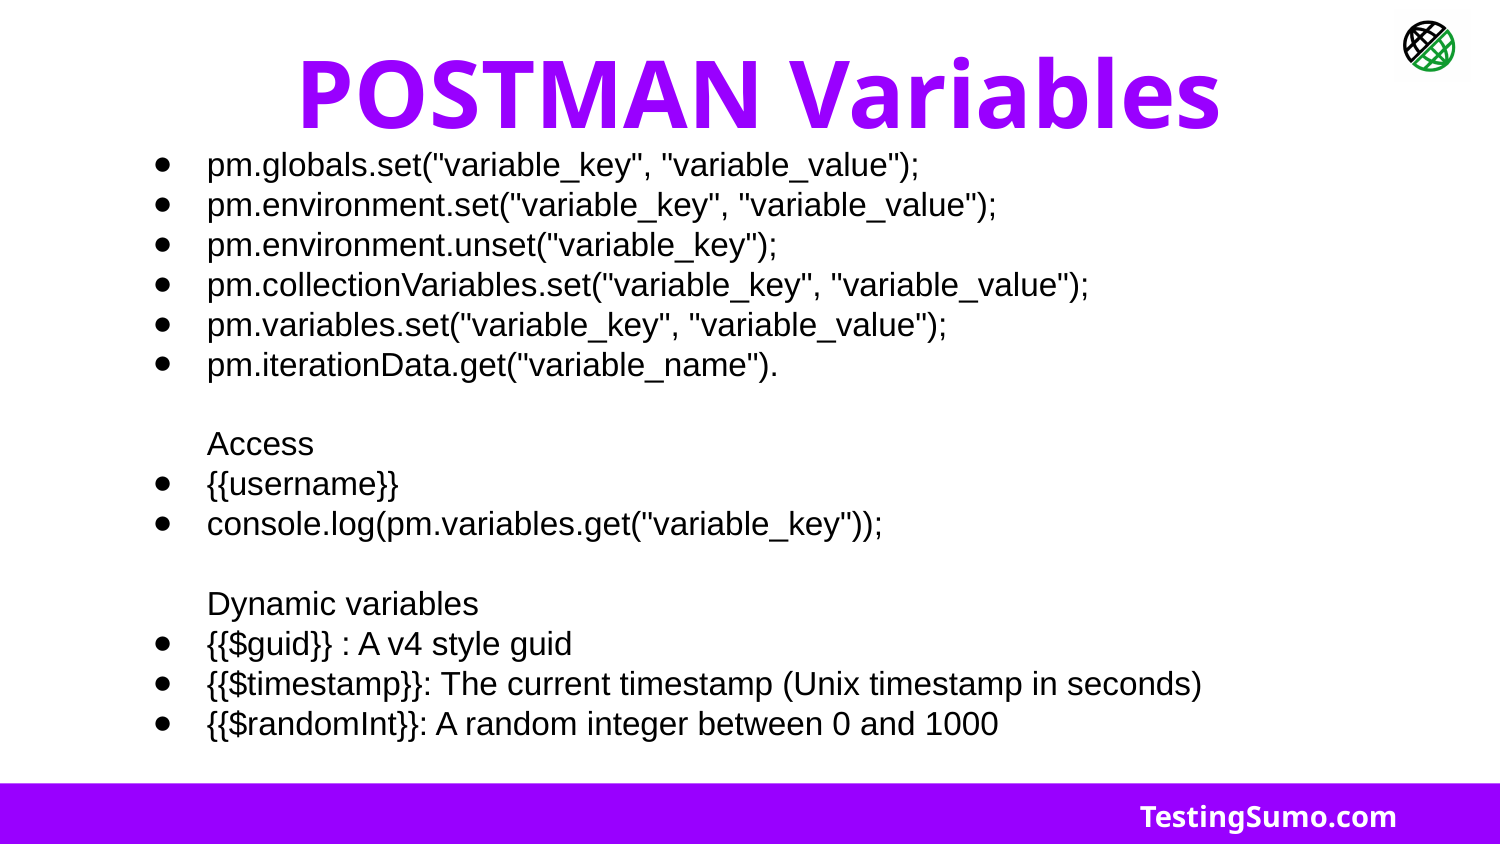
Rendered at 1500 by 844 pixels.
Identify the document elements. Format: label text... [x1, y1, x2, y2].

picture [1393, 9, 1471, 82]
text_box pm.globals.set("variable_key", "variable_value"); pm.environment.set("variable_key", "variable_value"); pm.environment.unset("variable_key"); pm.collectionVariables.set("variable_key", "variable_value"); pm.variables.set("variable_key", "variable_value"); pm.iterationData.get("variable_name"). Access {{username}} console.log(pm.variables.get("variable_key")); Dynamic variables {{$guid}} : A v4 style guid {{$timestamp}}: The current timestamp (Unix timestamp in seconds) {{$randomInt}}: A random integer between 0 and 1000 [116, 128, 1367, 666]
title POSTMAN Variables [60, 22, 1459, 161]
text_box [257, 666, 1302, 844]
